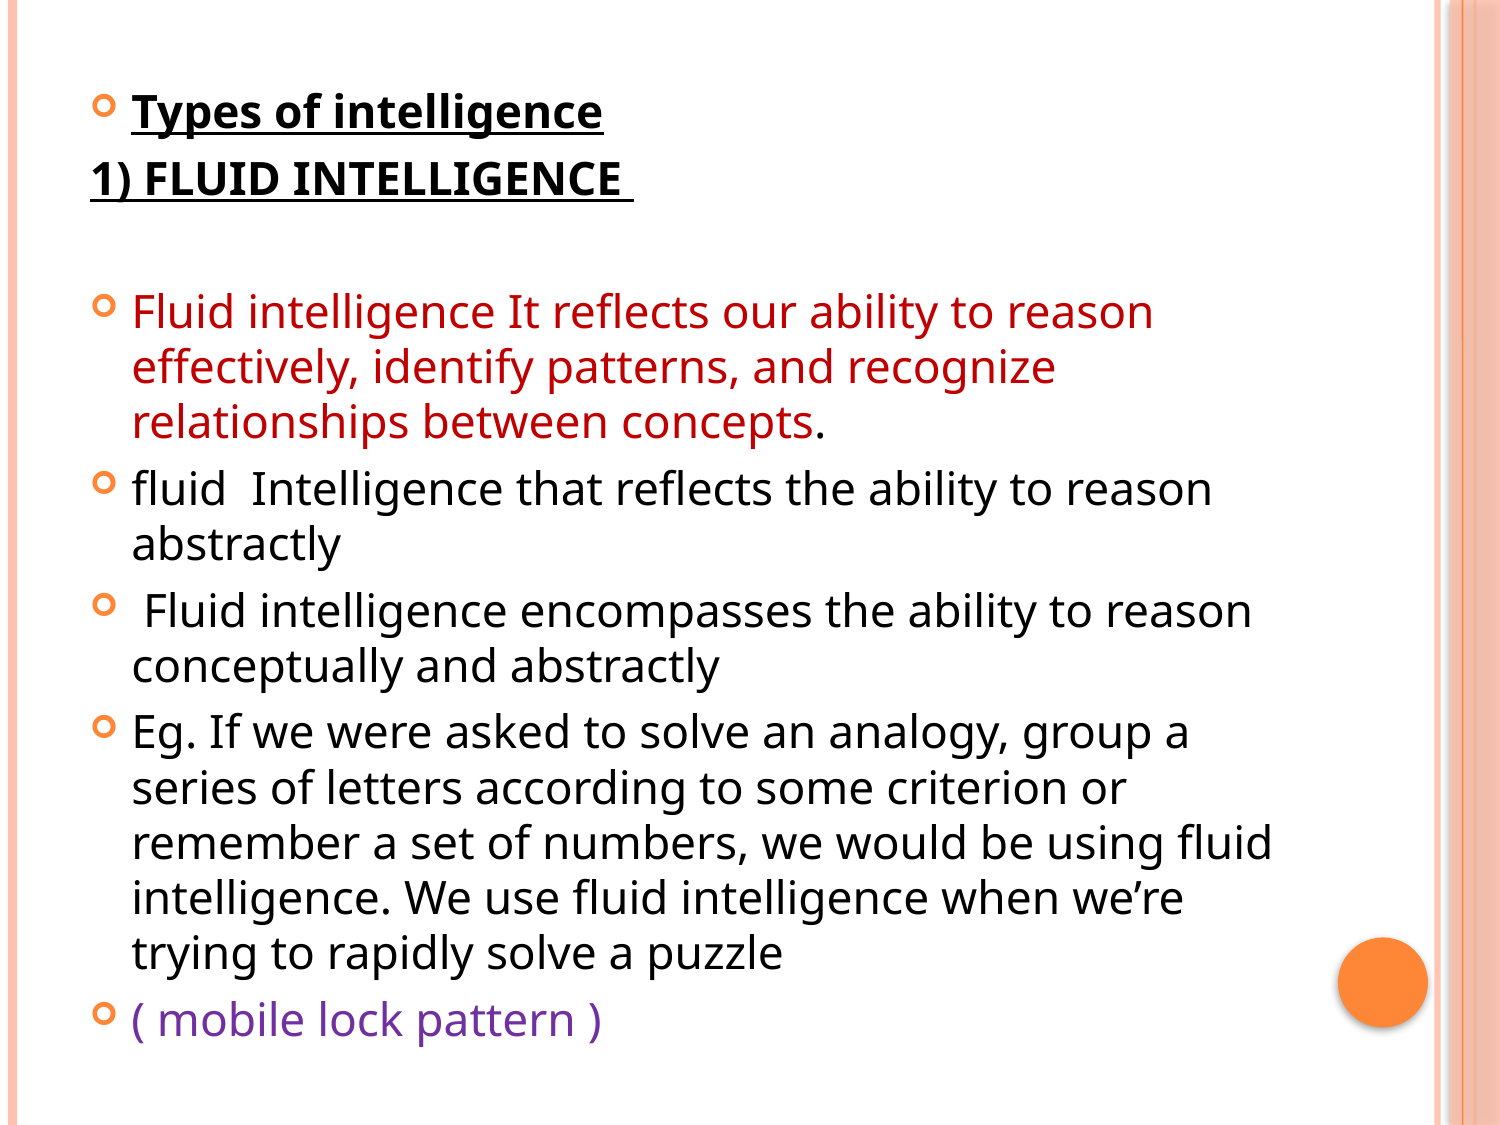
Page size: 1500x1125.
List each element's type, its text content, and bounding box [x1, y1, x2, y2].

list Types of intelligence 1) FLUID INTELLIGENCE Fluid intelligence It reflects our ability to reason effectively, identify patterns, and recognize relationships between concepts. fluid Intelligence that reflects the ability to reason abstractly Fluid intelligence encompasses the ability to reason conceptually and abstractly Eg. If we were asked to solve an analogy, group a series of letters according to some criterion or remember a set of numbers, we would be using fluid intelligence. We use fluid intelligence when we’re trying to rapidly solve a puzzle ( mobile lock pattern ) [75, 75, 1300, 1062]
